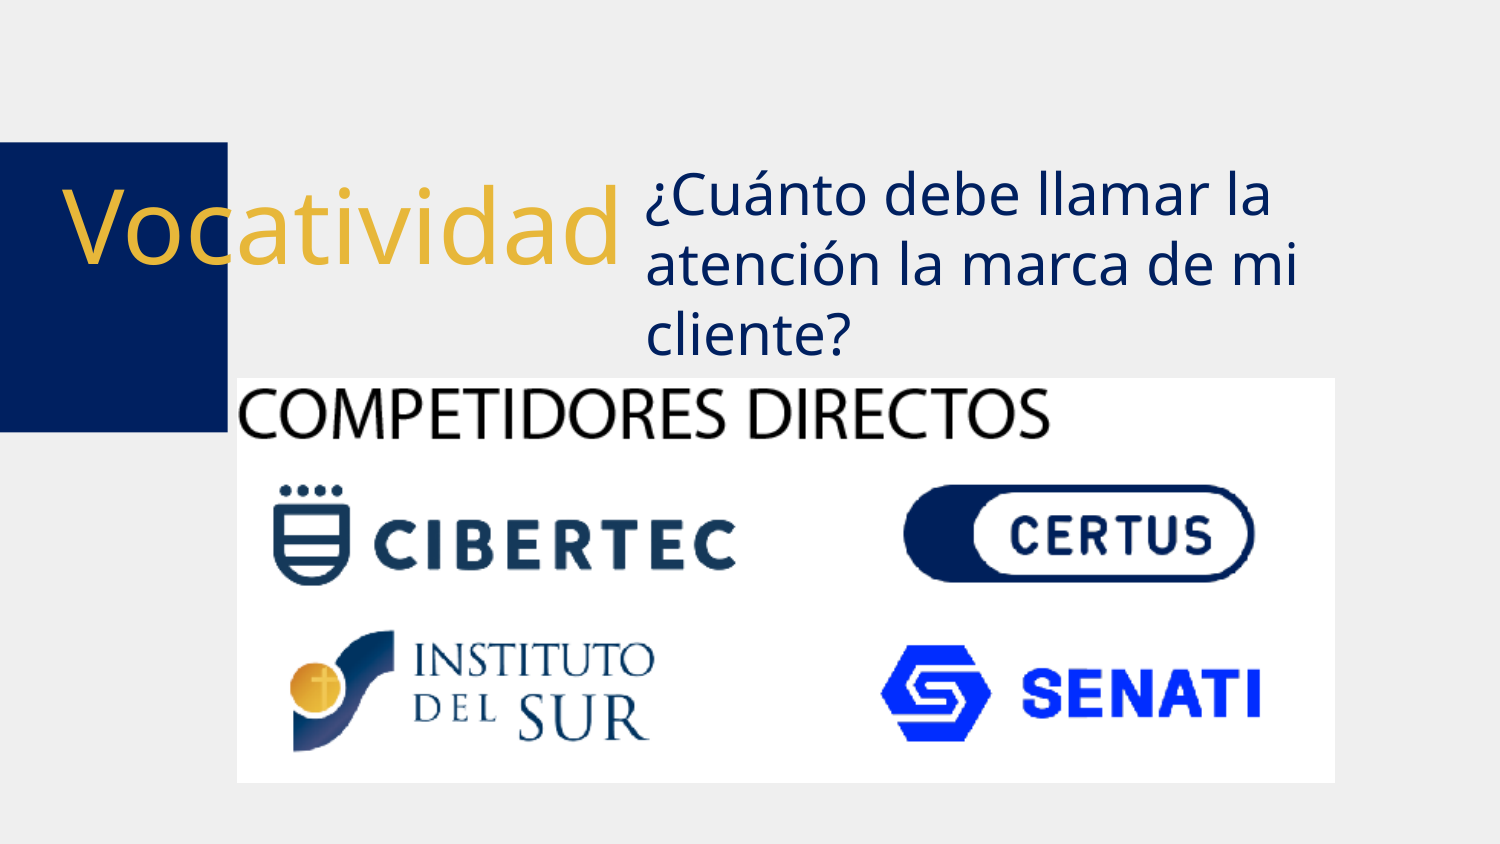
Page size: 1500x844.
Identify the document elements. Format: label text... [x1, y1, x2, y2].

title Vocatividad [47, 153, 630, 301]
picture [237, 378, 1336, 783]
text_box ¿Cuánto debe llamar la atención la marca de mi cliente? [630, 141, 1453, 334]
